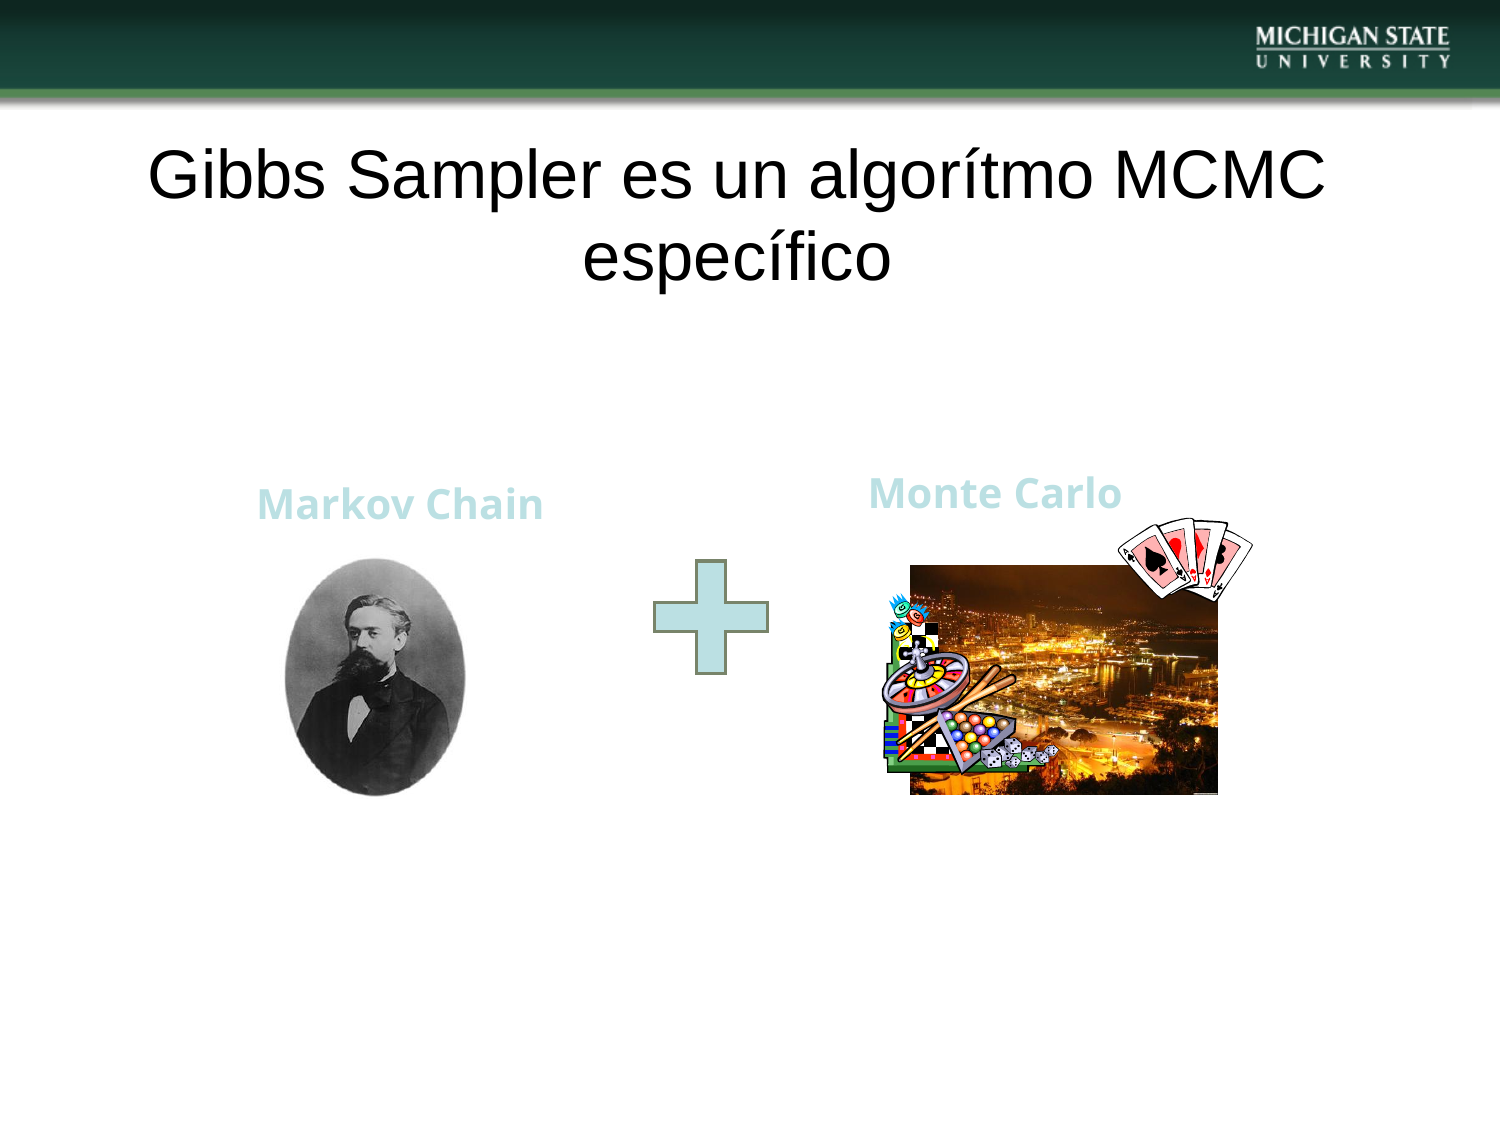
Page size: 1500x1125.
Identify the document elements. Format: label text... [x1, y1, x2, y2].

picture [0, 0, 1500, 110]
text_box Markov Chain [241, 470, 560, 536]
text_box [654, 560, 768, 674]
text_box Monte Carlo [852, 459, 1138, 525]
picture [879, 515, 1254, 796]
picture [279, 553, 468, 799]
text_box Gibbs Sampler es un algorítmo MCMC específico [103, 134, 1372, 290]
